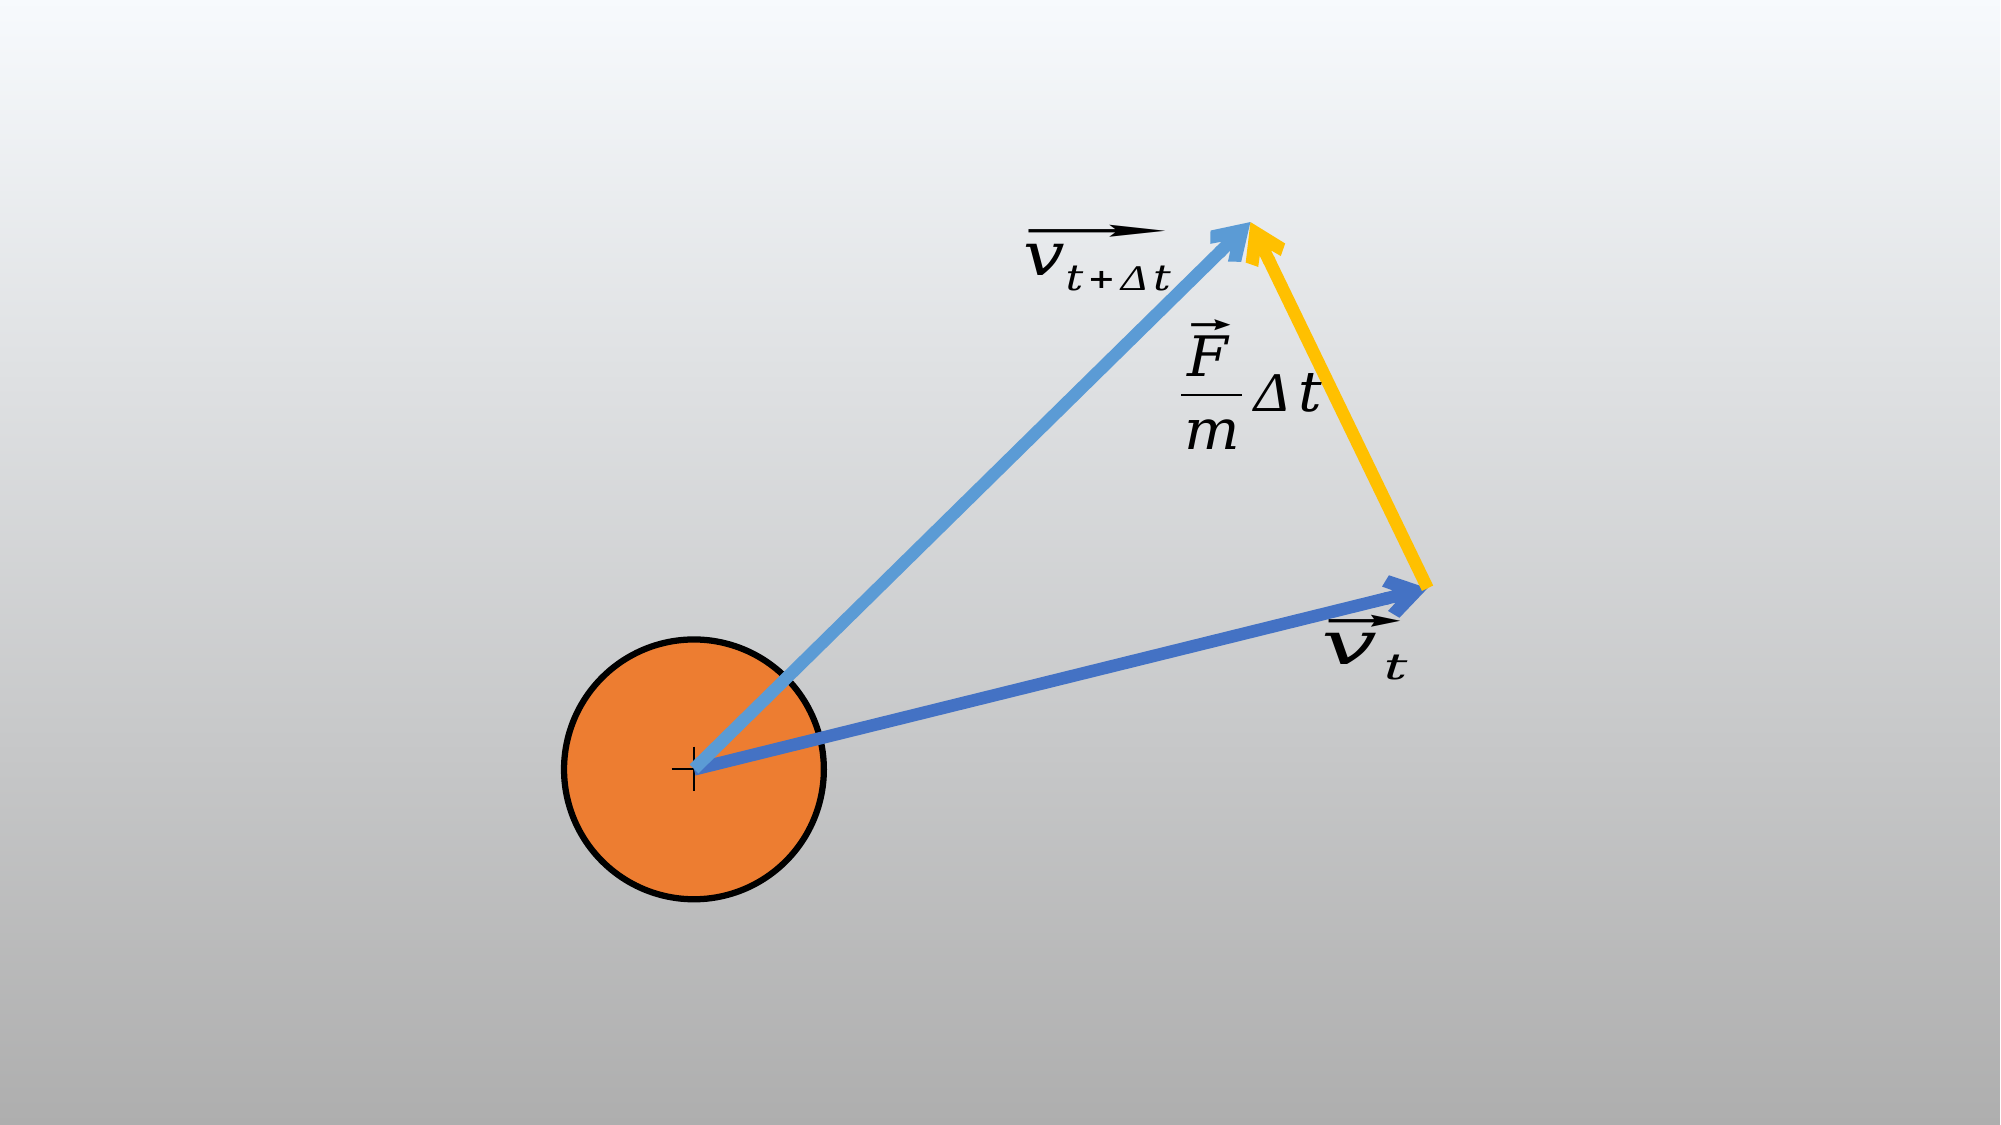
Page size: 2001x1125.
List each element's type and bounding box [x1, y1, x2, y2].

text_box [564, 639, 824, 900]
text_box [693, 222, 1251, 769]
text_box [693, 589, 1428, 770]
text_box [1251, 222, 1428, 589]
